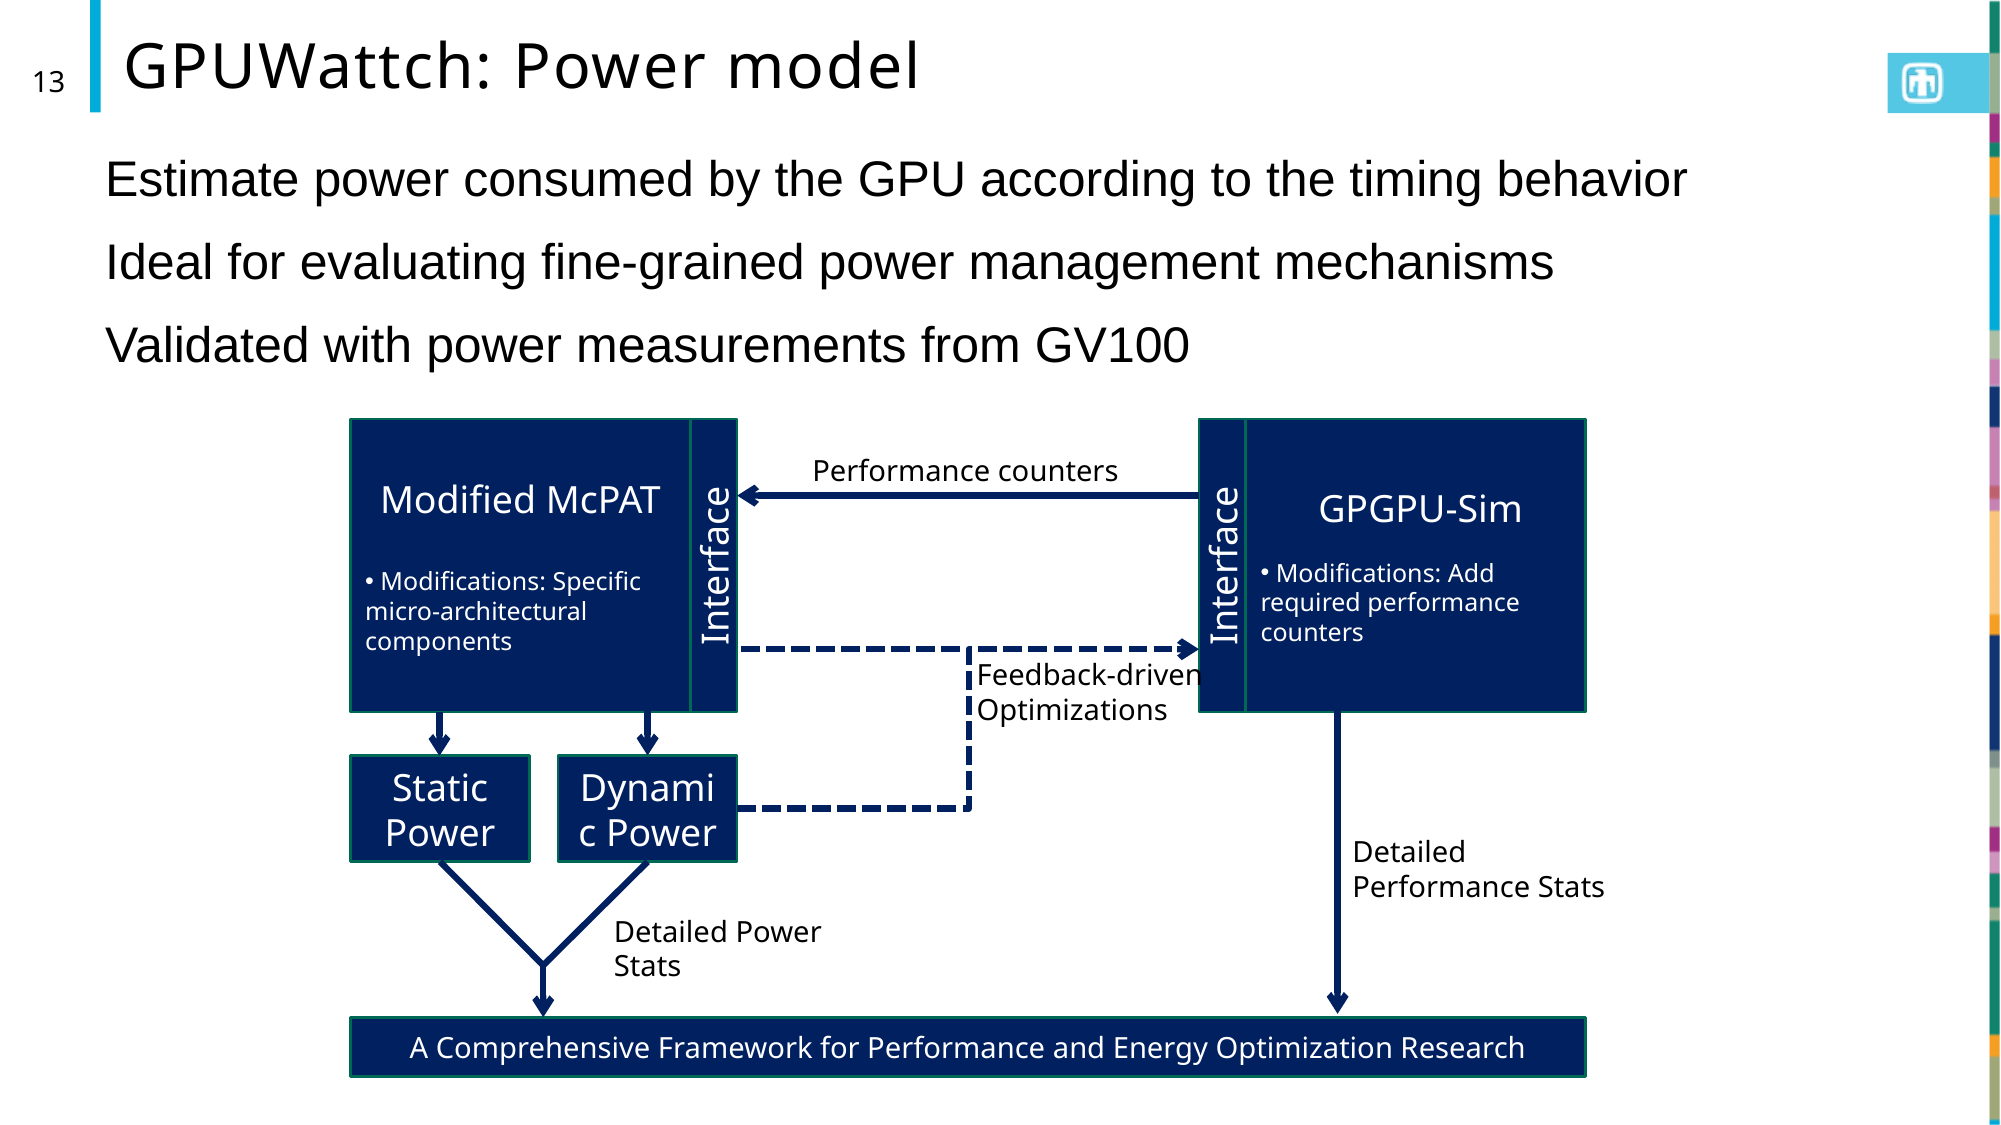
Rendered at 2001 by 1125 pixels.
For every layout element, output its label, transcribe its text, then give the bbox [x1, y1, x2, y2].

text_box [349, 418, 1651, 1077]
slide_number 13 [11, 53, 81, 113]
list Estimate power consumed by the GPU according to the timing behavior Ideal for evaluating fine-grained power management mechanisms Validated with power measurements from GV100 [90, 145, 1906, 1028]
picture [1901, 62, 1944, 104]
picture [1990, 1, 1999, 215]
title GPUWattch: Power model [108, 12, 1759, 127]
picture [1990, 330, 1999, 1120]
